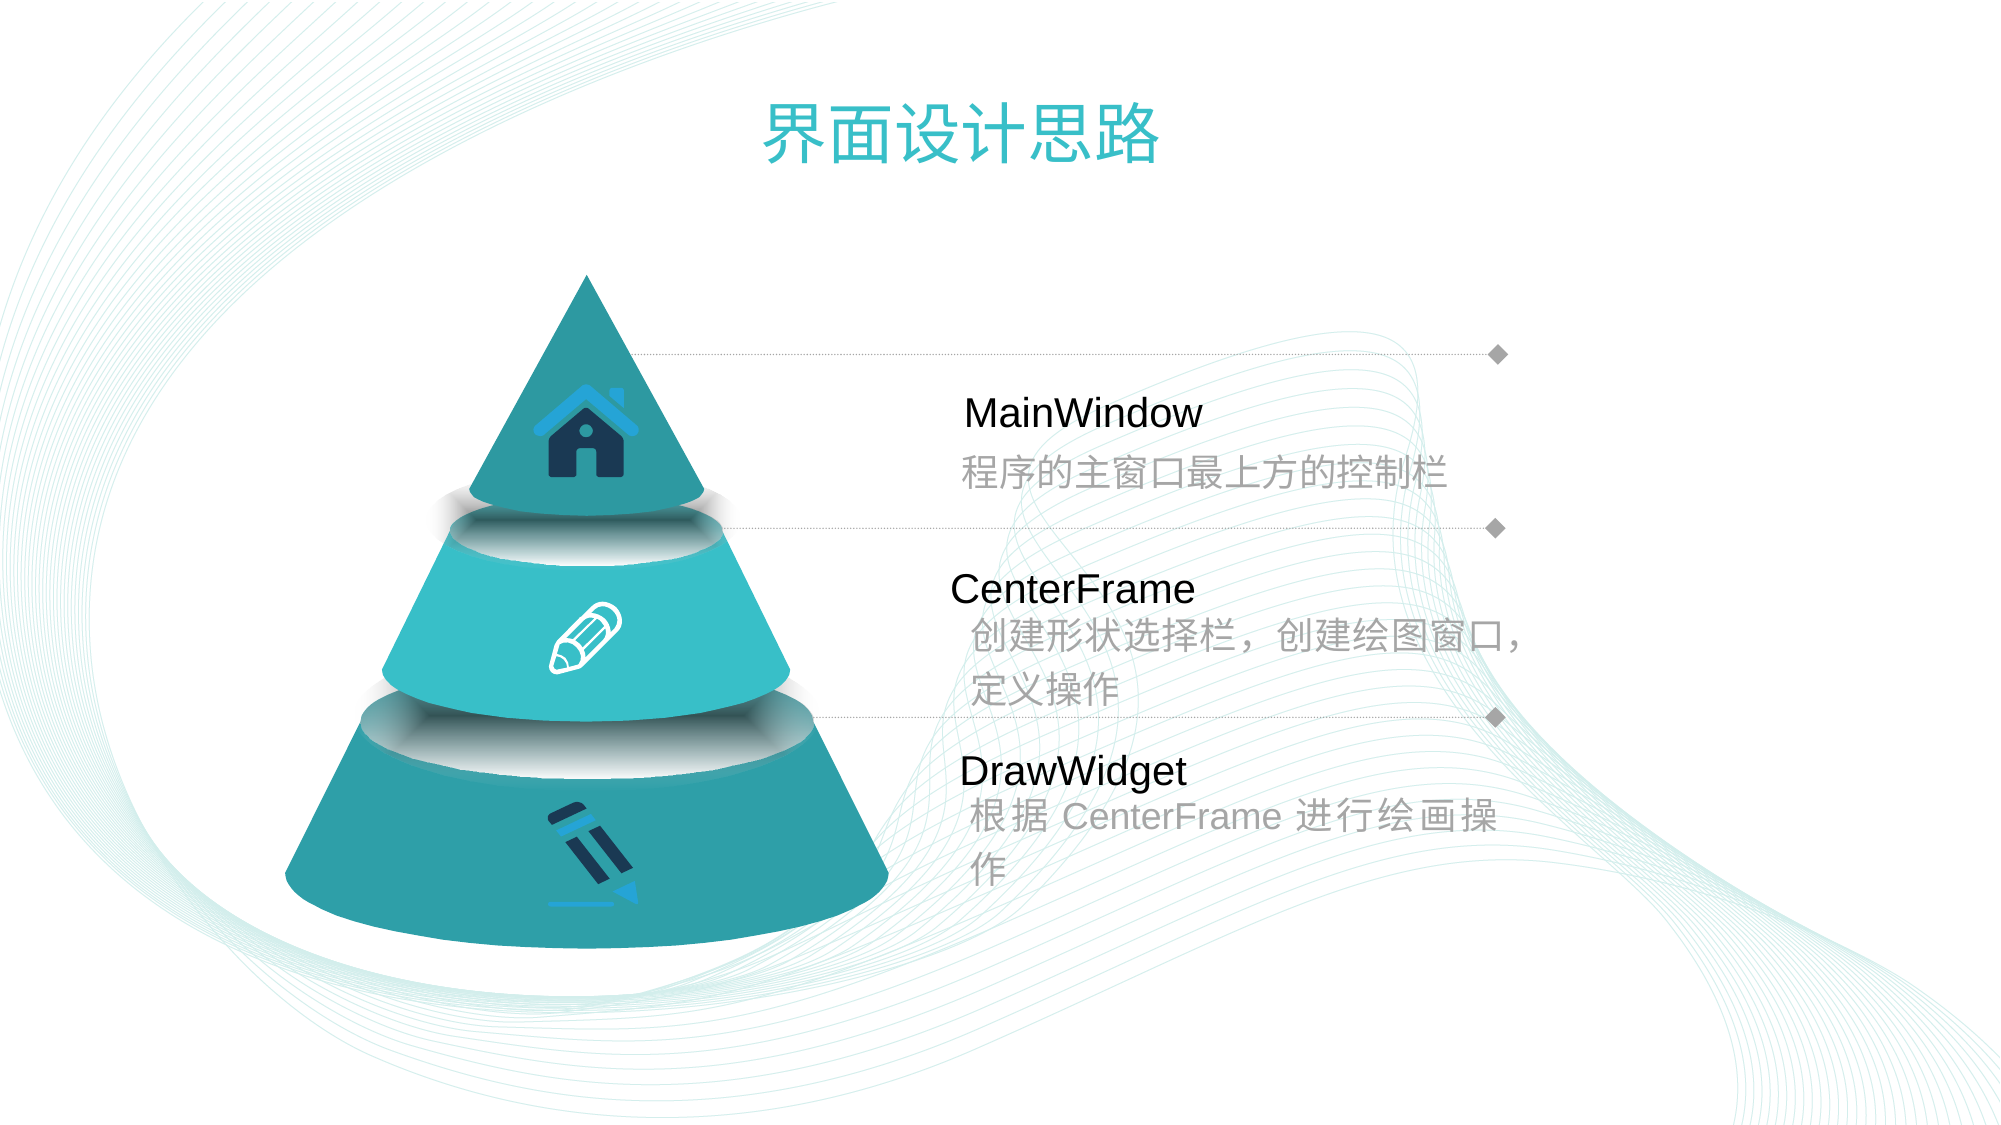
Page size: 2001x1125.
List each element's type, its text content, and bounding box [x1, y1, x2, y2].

text_box 创建形状选择栏，创建绘图窗口，定义操作 [1498, 603, 1507, 712]
text_box 根据CenterFrame进行绘画操作 [970, 782, 1498, 891]
picture [0, 2, 2000, 1125]
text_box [285, 639, 889, 949]
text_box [533, 384, 639, 478]
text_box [547, 801, 639, 907]
text_box [480, 274, 631, 468]
title 界面设计思路 [23, 28, 1899, 246]
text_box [381, 468, 791, 722]
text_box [571, 354, 1498, 718]
text_box DrawWidget [959, 733, 1188, 794]
